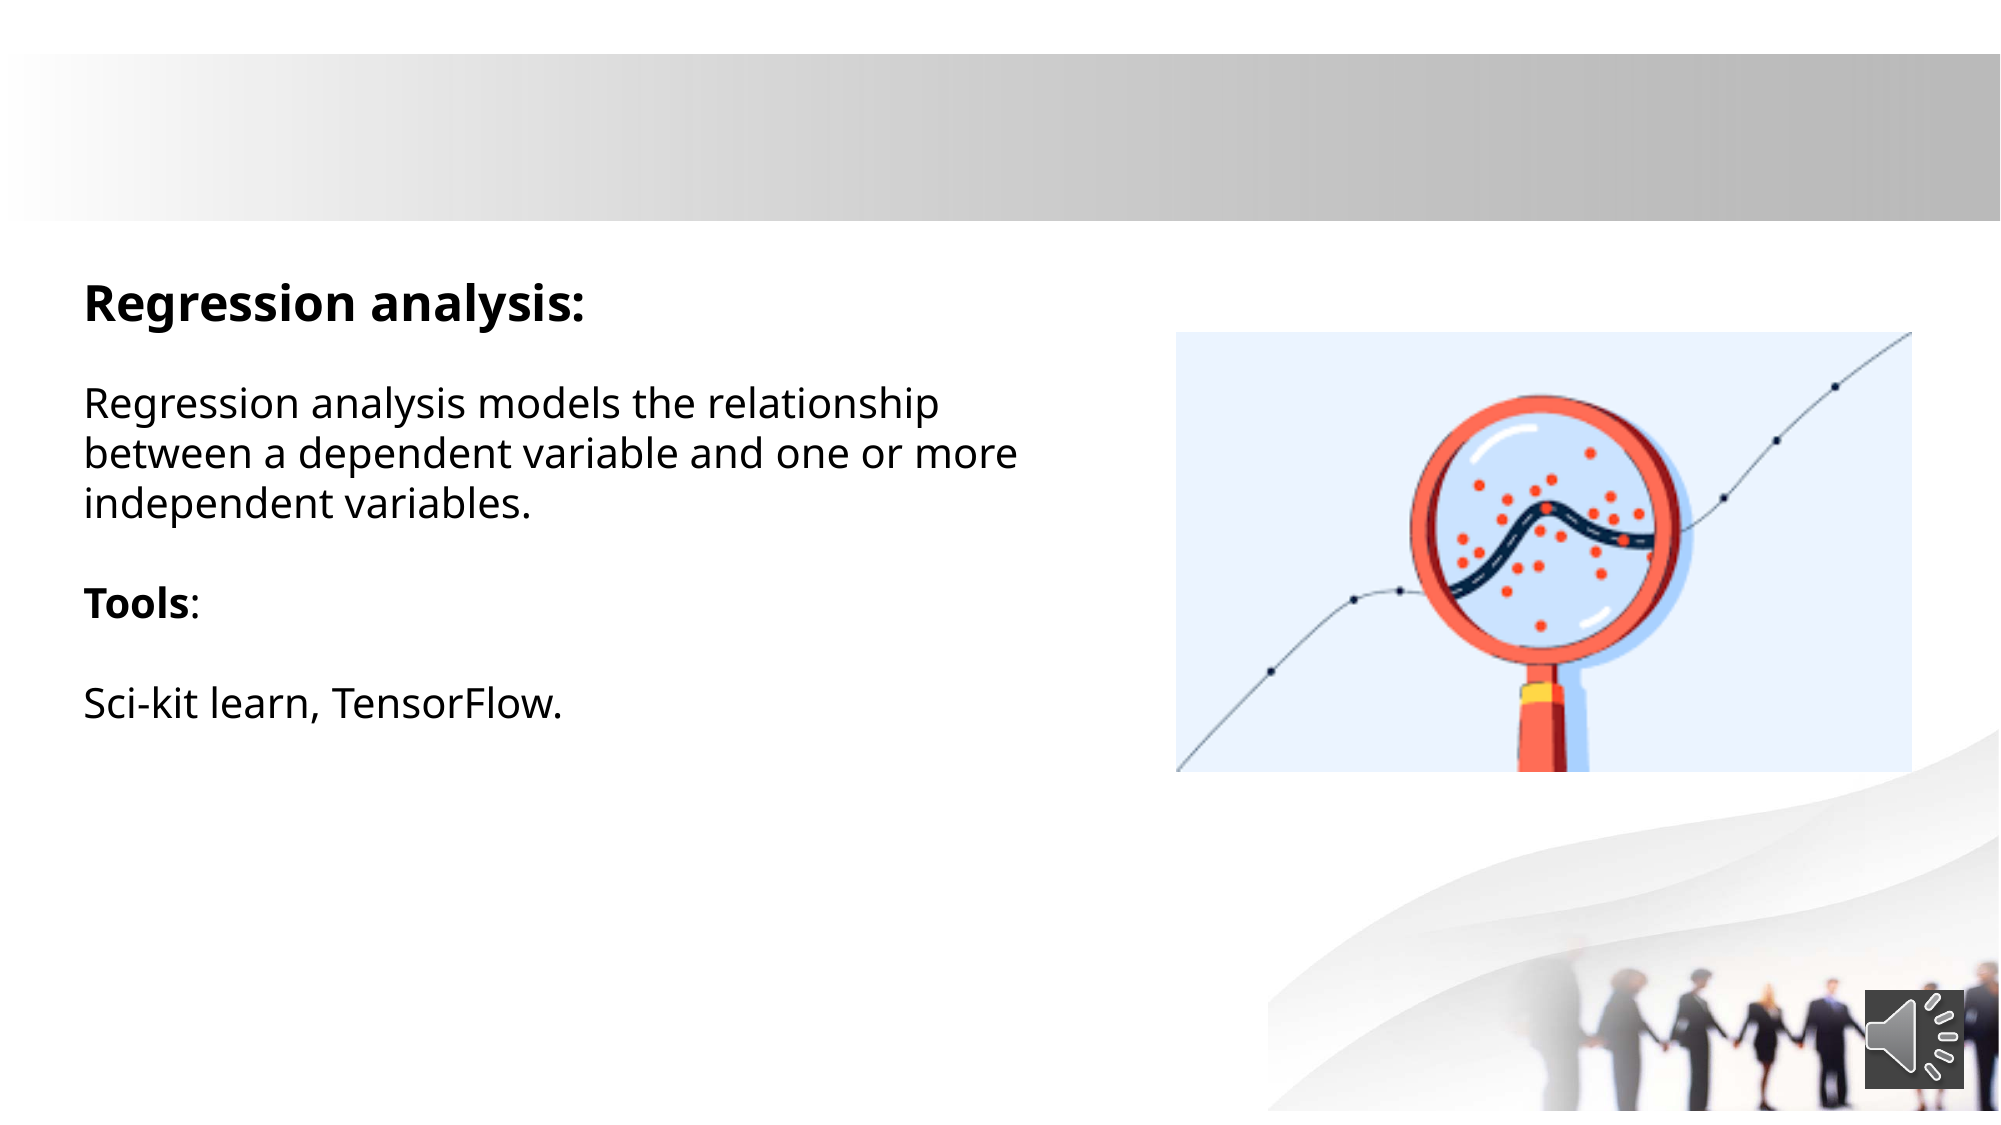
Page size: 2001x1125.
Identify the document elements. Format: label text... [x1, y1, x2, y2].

picture [1176, 332, 1999, 1111]
text_box Regression analysis: Regression analysis models the relationship between a dependent variable and one or more independent variables. Tools: Sci-kit learn, TensorFlow. [68, 263, 1125, 734]
